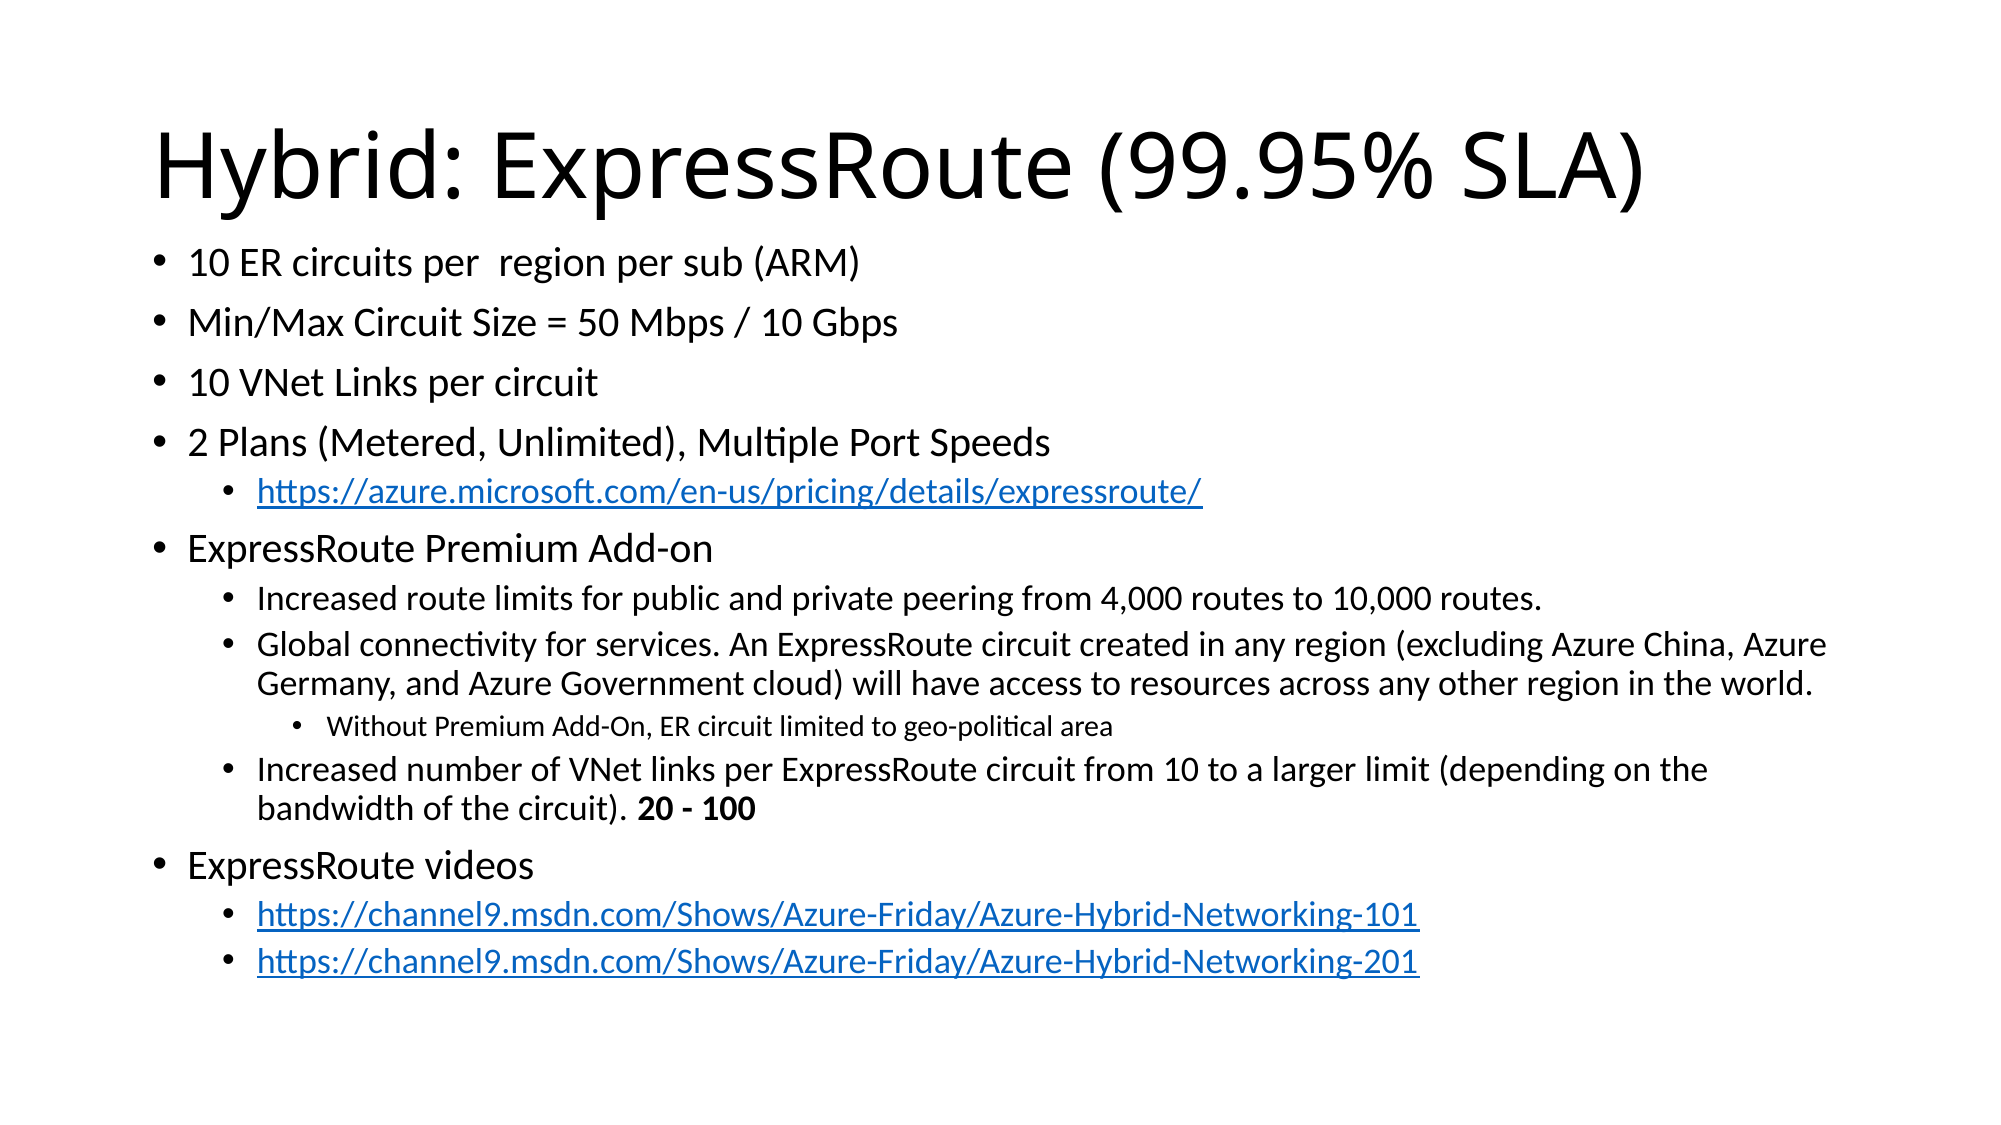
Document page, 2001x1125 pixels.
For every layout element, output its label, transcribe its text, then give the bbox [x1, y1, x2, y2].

title Hybrid: ExpressRoute (99.95% SLA) [137, 59, 1863, 232]
list 10 ER circuits per region per sub (ARM) Min/Max Circuit Size = 50 Mbps / 10 Gbps 10 VNet Links per circuit 2 Plans (Metered, Unlimited), Multiple Port Speeds https://azure.microsoft.com/en-us/pricing/details/expressroute/ ExpressRoute Premium Add-on Increased route limits for public and private peering from 4,000 routes to 10,000 routes. Global connectivity for services. An ExpressRoute circuit created in any region (excluding Azure China, Azure Germany, and Azure Government cloud) will have access to resources across any other region in the world. Without Premium Add-On, ER circuit limited to geo-political area Increased number of VNet links per ExpressRoute circuit from 10 to a larger limit (depending on the bandwidth of the circuit). 20 - 100 ExpressRoute videos https://channel9.msdn.com/Shows/Azure-Friday/Azure-Hybrid-Networking-101 https://channel9.msdn.com/Shows/Azure-Friday/Azure-Hybrid-Networking-201 [137, 232, 1863, 1014]
